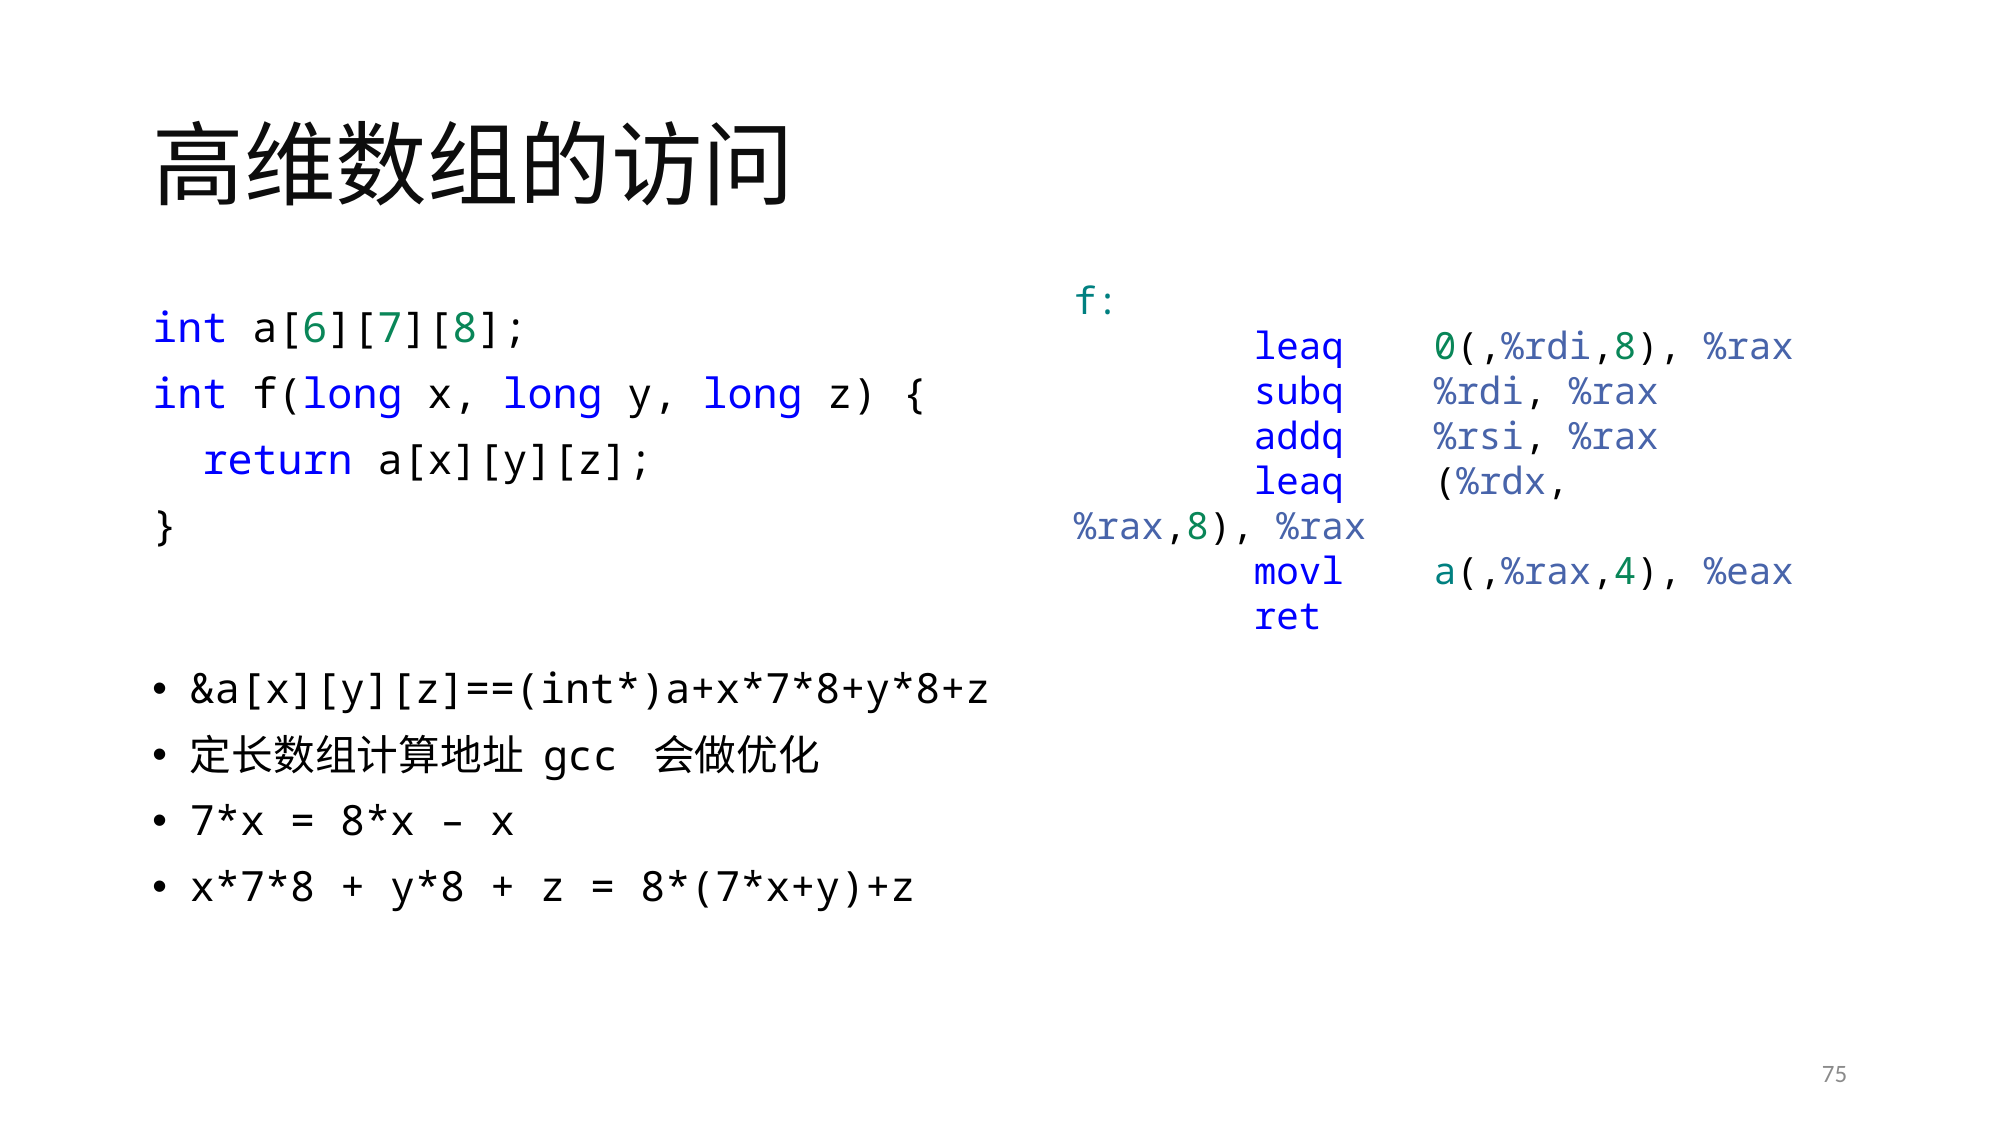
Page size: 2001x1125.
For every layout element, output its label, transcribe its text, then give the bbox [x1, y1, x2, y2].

text_box f: leaq 0(,%rdi,8), %rax subq %rdi, %rax addq %rsi, %rax leaq (%rdx,%rax,8), %rax movl a(,%rax,4), %eax ret [1059, 270, 1863, 645]
slide_number 75 [1412, 1042, 1863, 1103]
title 高维数组的访问 [137, 59, 1863, 278]
list int a[6][7][8]; int f(long x, long y, long z) { return a[x][y][z]; } &a[x][y][z]==(int*)a+x*7*8+y*8+z 定长数组计算地址 gcc 会做优化 7*x = 8*x – x x*7*8 + y*8 + z = 8*(7*x+y)+z [137, 299, 1863, 1014]
